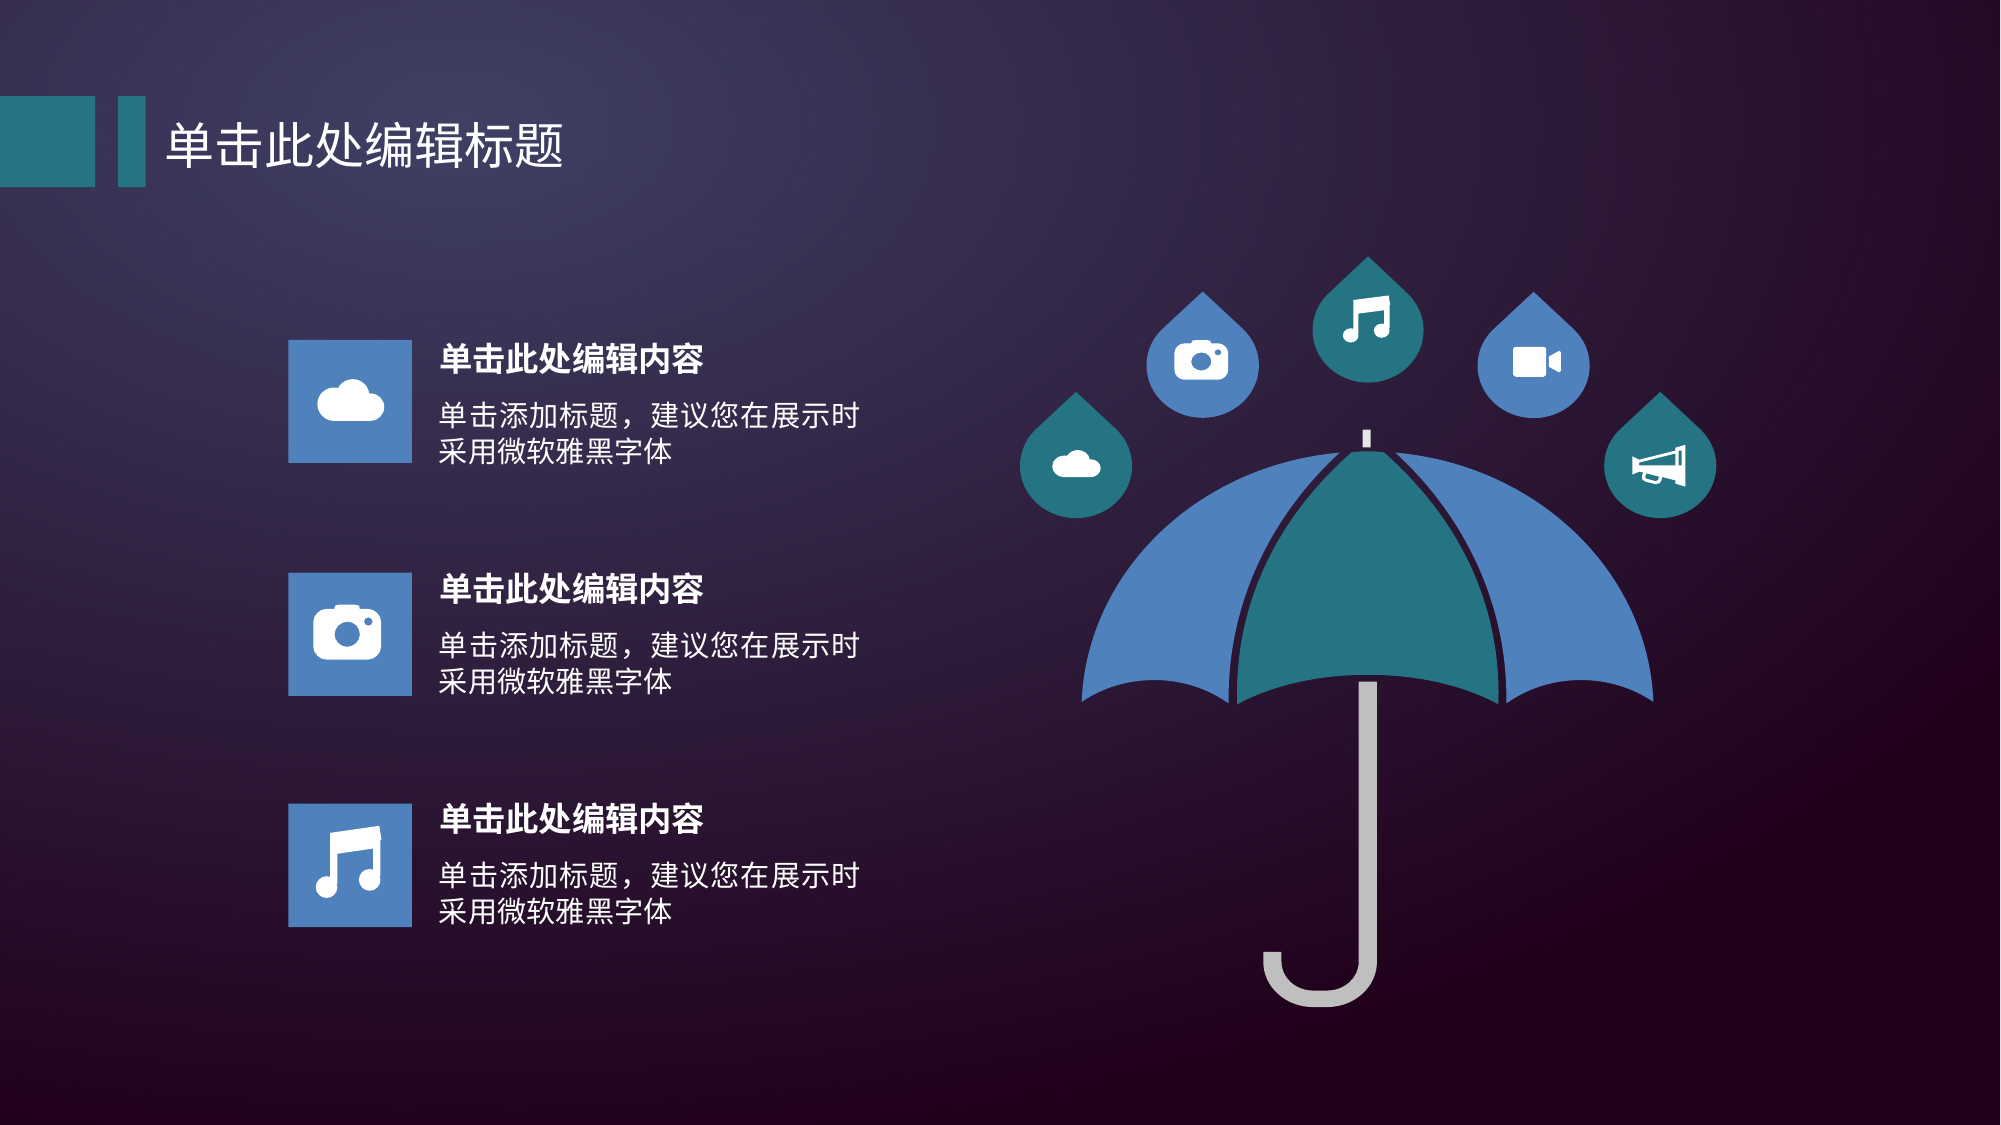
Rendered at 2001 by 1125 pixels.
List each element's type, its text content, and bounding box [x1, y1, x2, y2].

text_box [1342, 295, 1391, 343]
text_box [1237, 451, 1499, 705]
text_box [1632, 444, 1686, 487]
text_box [1312, 256, 1424, 383]
text_box [286, 570, 414, 698]
text_box [1081, 452, 1340, 704]
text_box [423, 556, 876, 707]
text_box [1174, 340, 1229, 380]
text_box [1146, 291, 1259, 418]
text_box [1604, 391, 1717, 519]
text_box [1362, 429, 1371, 448]
text_box [1020, 391, 1133, 519]
text_box [1395, 452, 1654, 704]
text_box [315, 825, 382, 898]
text_box [286, 802, 414, 929]
text_box [1263, 681, 1377, 1008]
text_box [1513, 346, 1547, 377]
text_box [1548, 351, 1561, 373]
text_box [1052, 450, 1101, 478]
text_box [317, 379, 385, 421]
text_box [286, 338, 414, 465]
text_box 单击此处编辑标题 [148, 107, 581, 182]
text_box [313, 604, 382, 660]
picture [0, 0, 2001, 1125]
text_box [116, 94, 148, 189]
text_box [423, 786, 876, 937]
text_box [1477, 291, 1590, 419]
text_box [423, 326, 876, 477]
text_box [0, 94, 97, 189]
